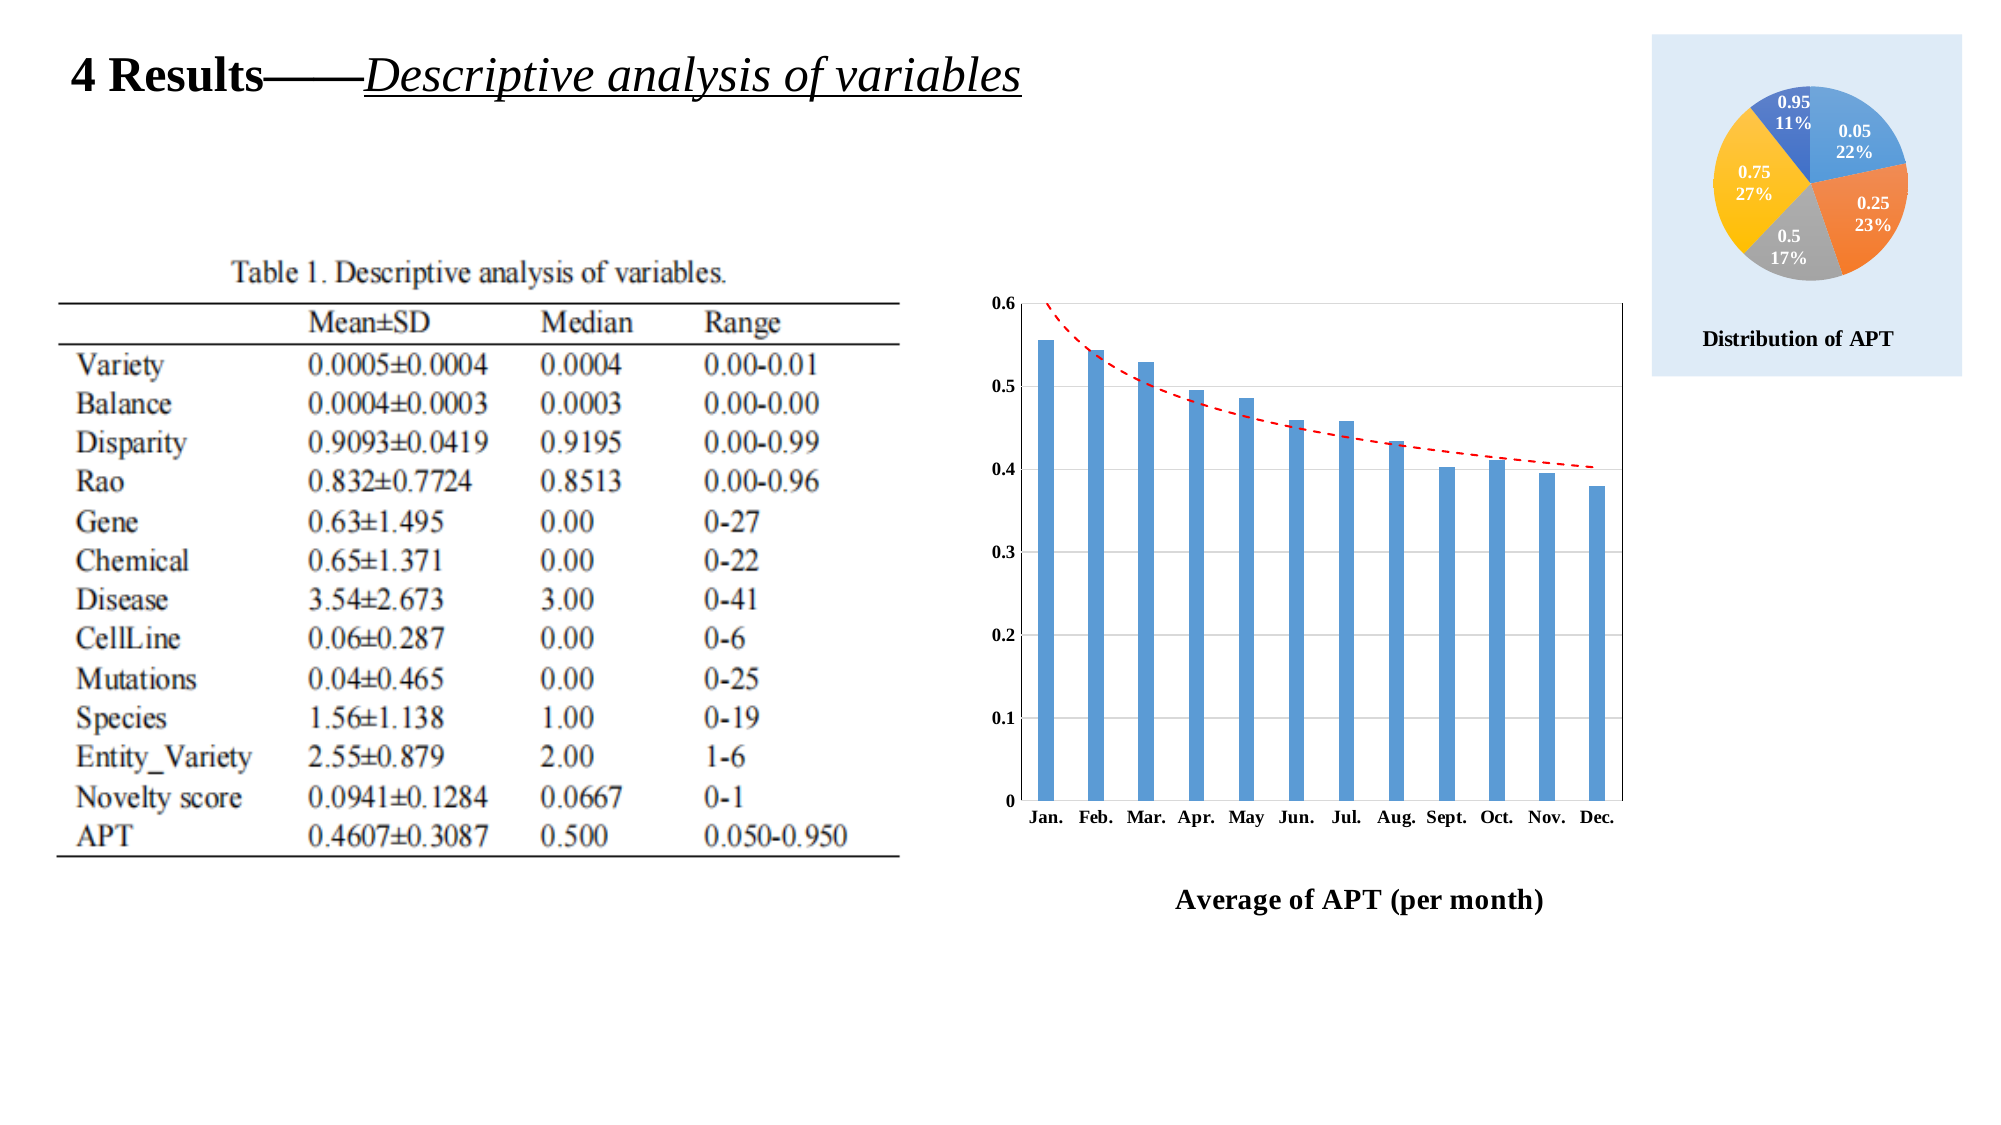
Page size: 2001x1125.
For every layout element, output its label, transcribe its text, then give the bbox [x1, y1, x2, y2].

text_box 4 Results——Descriptive analysis of variables [55, 34, 1651, 110]
chart [889, 34, 1963, 973]
picture [20, 231, 930, 878]
